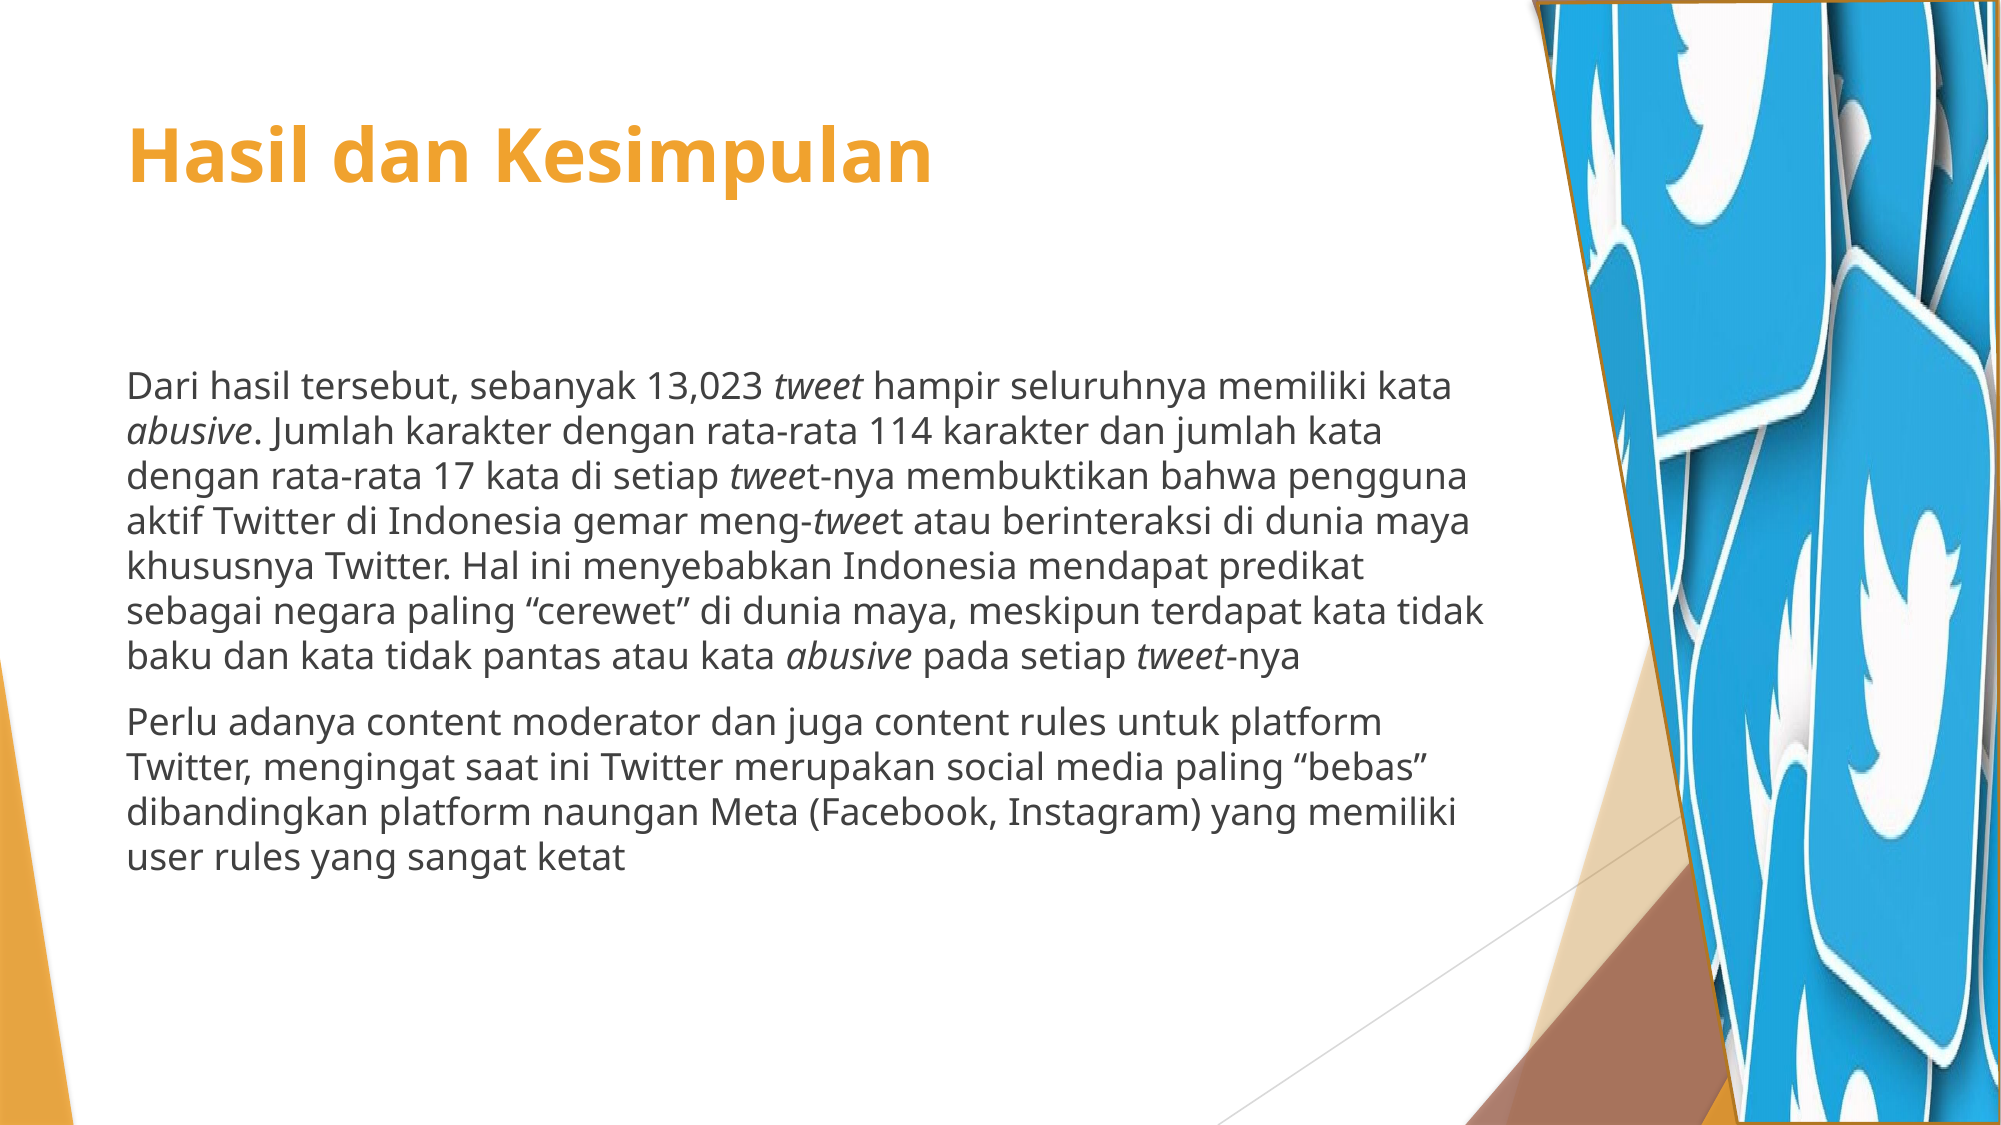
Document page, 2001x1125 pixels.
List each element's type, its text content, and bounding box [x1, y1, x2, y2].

title Hasil dan Kesimpulan [111, 99, 1522, 317]
list Dari hasil tersebut, sebanyak 13,023 tweet hampir seluruhnya memiliki kata abusive. Jumlah karakter dengan rata-rata 114 karakter dan jumlah kata dengan rata-rata 17 kata di setiap tweet-nya membuktikan bahwa pengguna aktif Twitter di Indonesia gemar meng-tweet atau berinteraksi di dunia maya khususnya Twitter. Hal ini menyebabkan Indonesia mendapat predikat sebagai negara paling “cerewet” di dunia maya, meskipun terdapat kata tidak baku dan kata tidak pantas atau kata abusive pada setiap tweet-nya Perlu adanya content moderator dan juga content rules untuk platform Twitter, mengingat saat ini Twitter merupakan social media paling “bebas” dibandingkan platform naungan Meta (Facebook, Instagram) yang memiliki user rules yang sangat ketat [111, 354, 1522, 992]
text_box [1535, 0, 2000, 1125]
